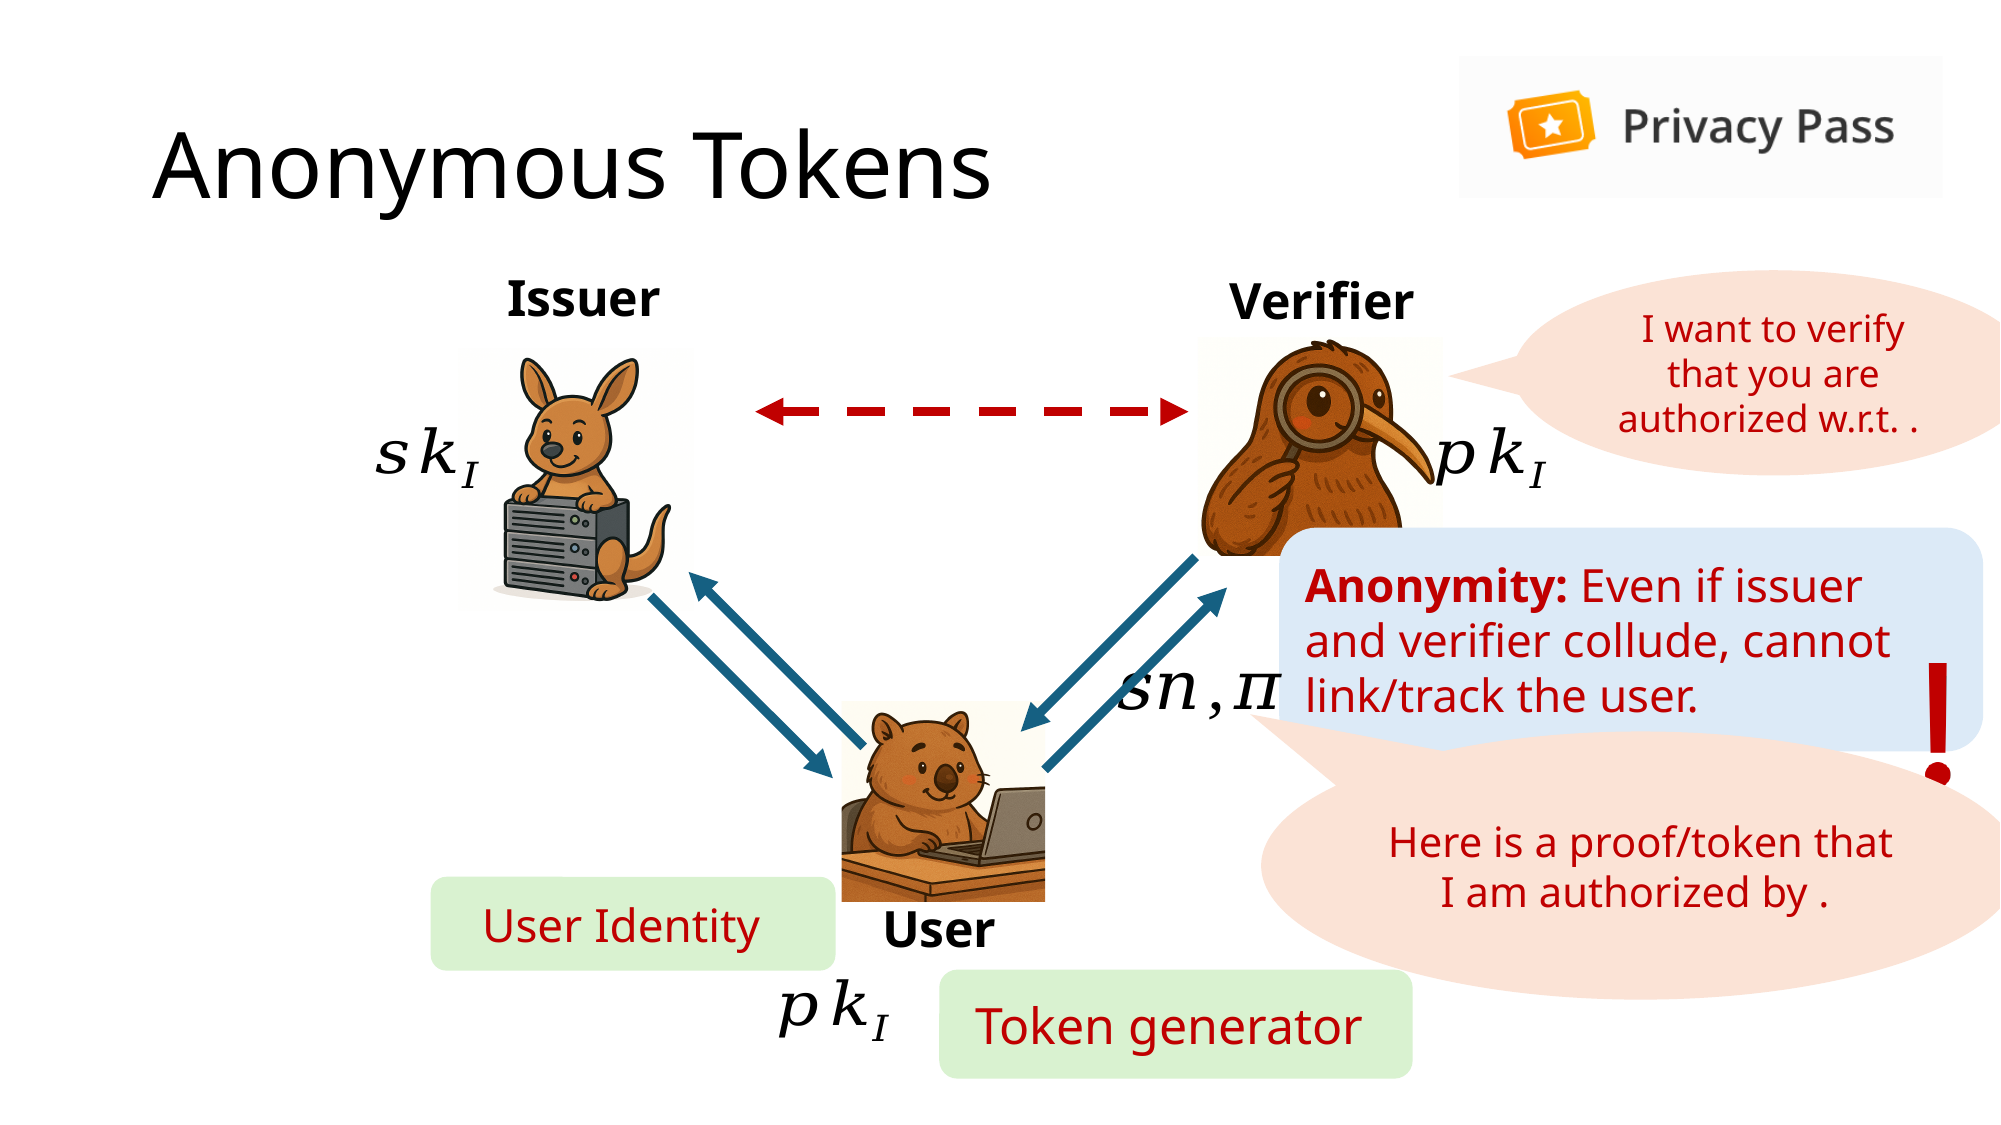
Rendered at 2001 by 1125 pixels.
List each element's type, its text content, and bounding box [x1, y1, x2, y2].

picture [1455, 55, 1944, 199]
text_box Verifier [1214, 261, 1430, 336]
picture [841, 699, 1046, 902]
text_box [649, 595, 834, 779]
text_box Anonymity: Even if issuer and verifier collude, cannot link/track the user. [1277, 526, 1985, 754]
picture [457, 348, 695, 611]
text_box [1016, 559, 1231, 767]
picture [1197, 336, 1444, 557]
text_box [688, 571, 865, 748]
title Anonymous Tokens [137, 59, 1863, 278]
text_box Issuer [492, 259, 676, 335]
text_box User [867, 902, 1012, 965]
picture [1861, 650, 2000, 802]
